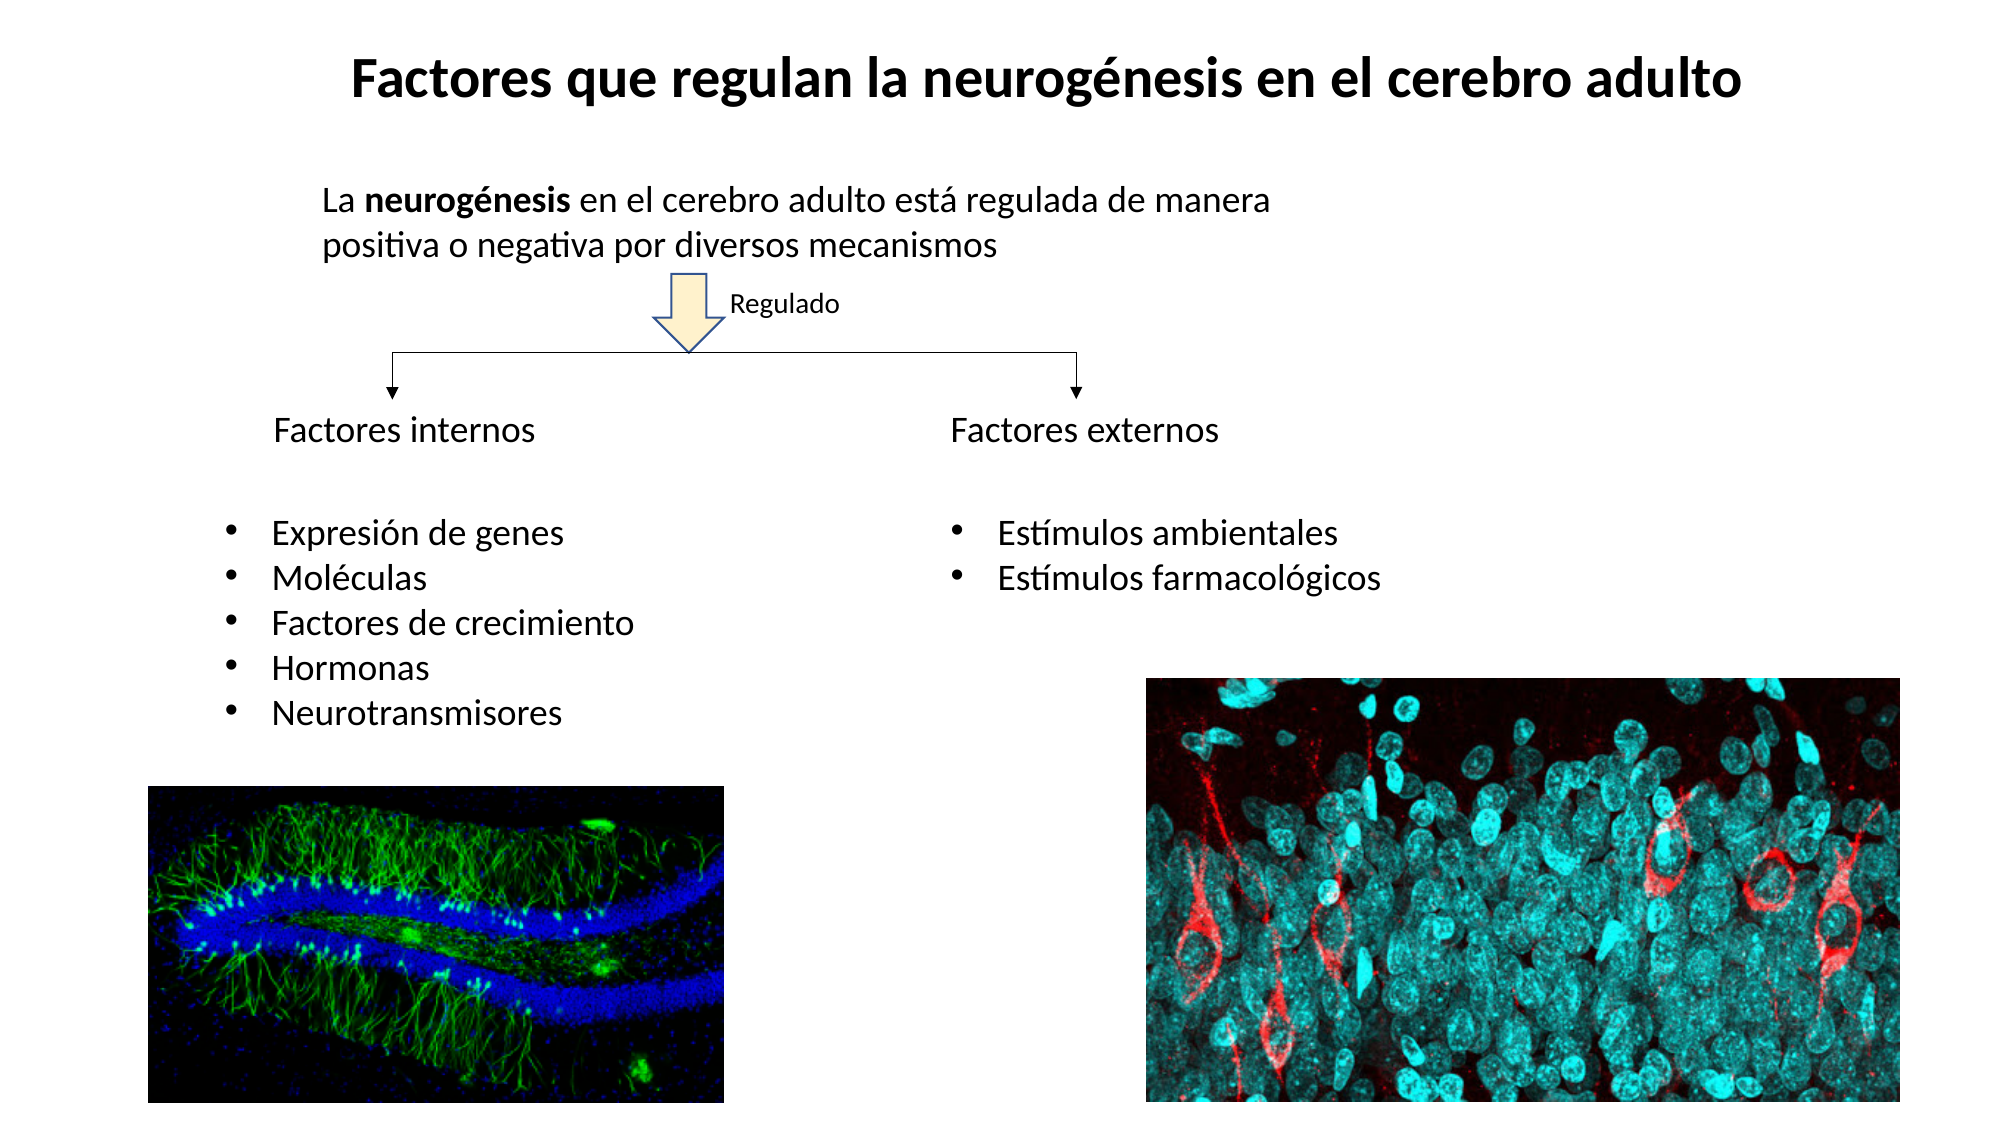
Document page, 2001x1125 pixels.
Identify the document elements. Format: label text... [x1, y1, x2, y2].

picture [1146, 678, 1900, 1102]
text_box Factores que regulan la neurogénesis en el cerebro adulto [336, 31, 1792, 117]
picture [148, 786, 724, 1103]
text_box Estímulos ambientales Estímulos farmacológicos [935, 500, 1936, 605]
text_box Factores externos [935, 398, 1936, 458]
text_box [651, 272, 716, 352]
text_box Regulado [715, 277, 908, 328]
text_box Factores internos [258, 398, 760, 458]
text_box La neurogénesis en el cerebro adulto está regulada de manera positiva o negativa por diversos mecanismos [307, 167, 1308, 273]
text_box Expresión de genes Moléculas Factores de crecimiento Hormonas Neurotransmisores [210, 500, 1210, 740]
